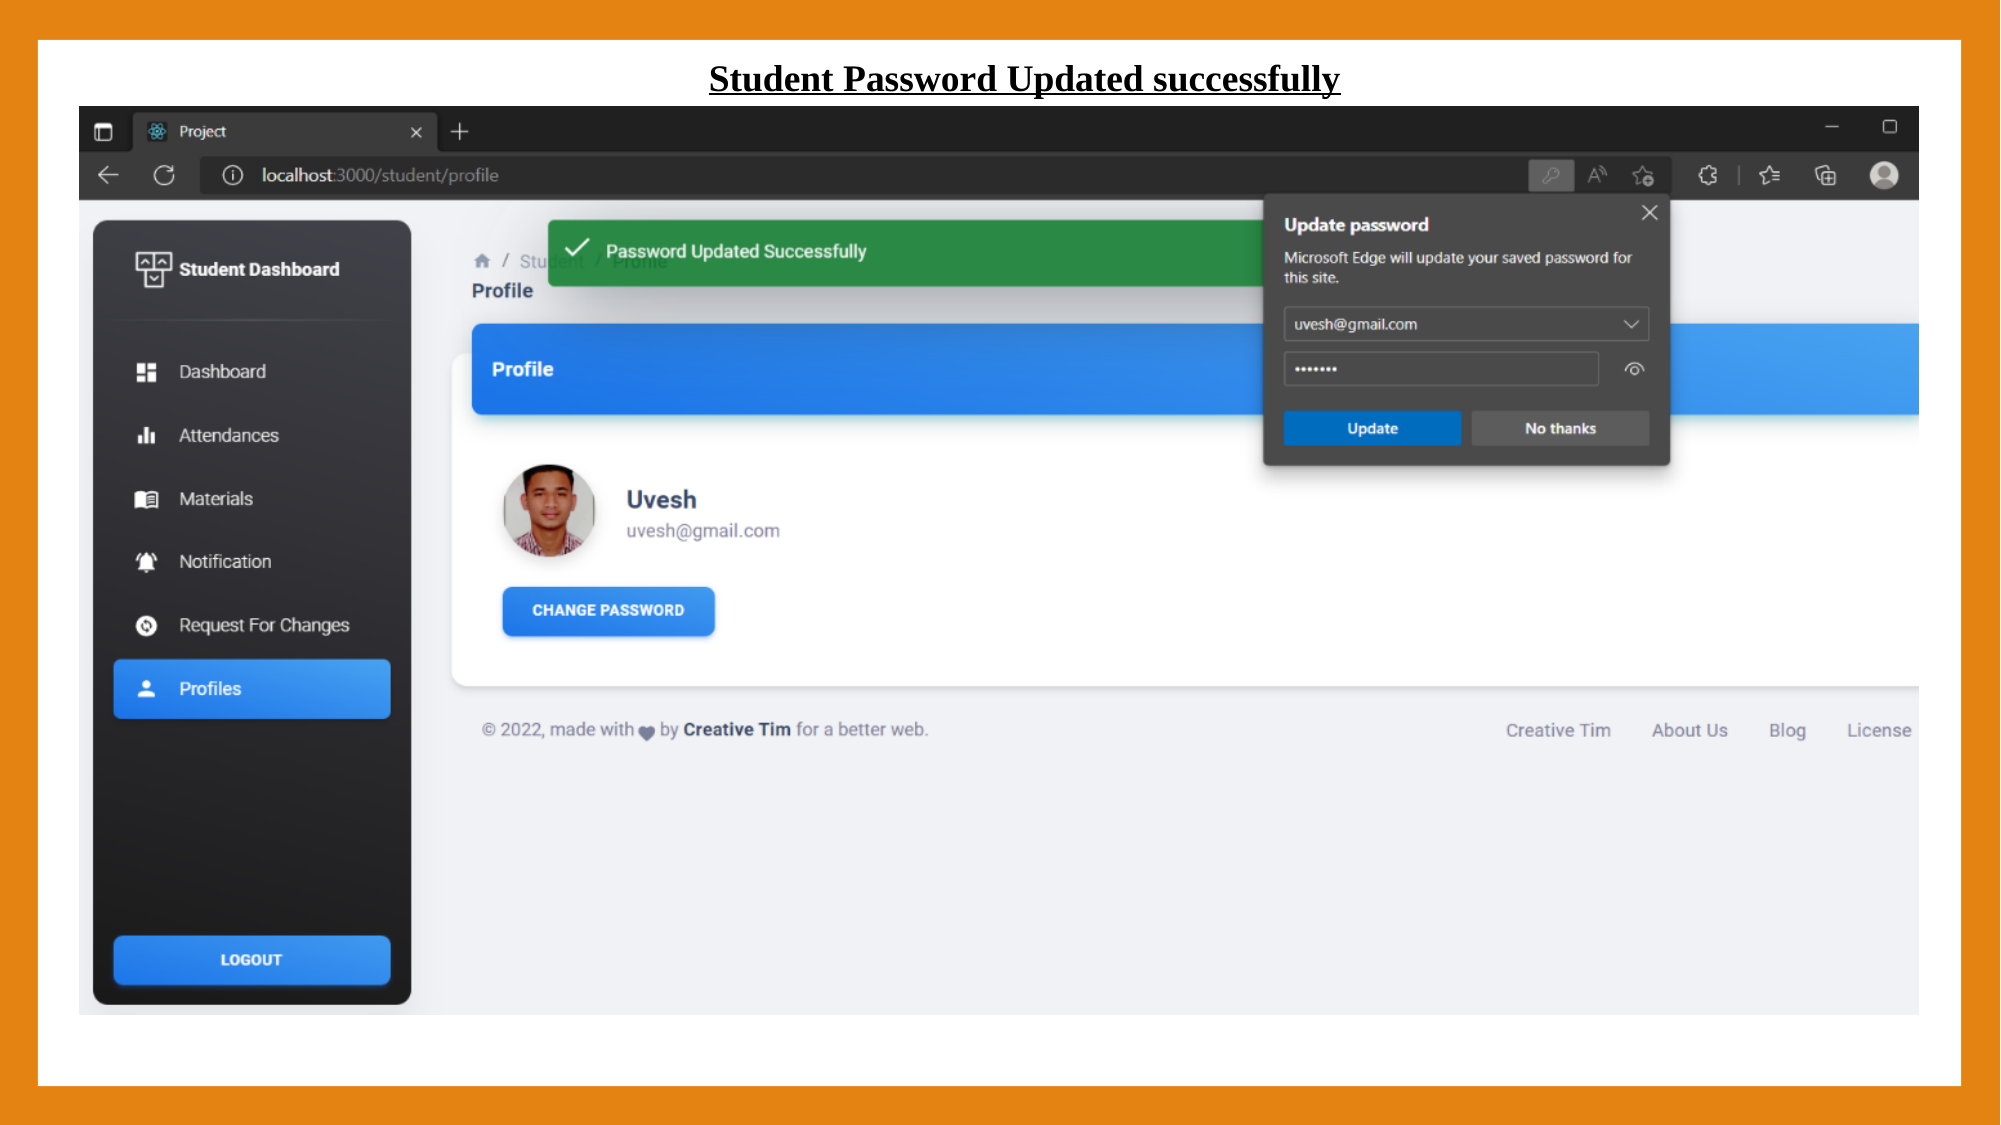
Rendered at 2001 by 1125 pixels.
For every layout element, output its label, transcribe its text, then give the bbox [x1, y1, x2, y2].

picture [78, 106, 1920, 1016]
text_box Student Password Updated successfully [694, 39, 1356, 103]
